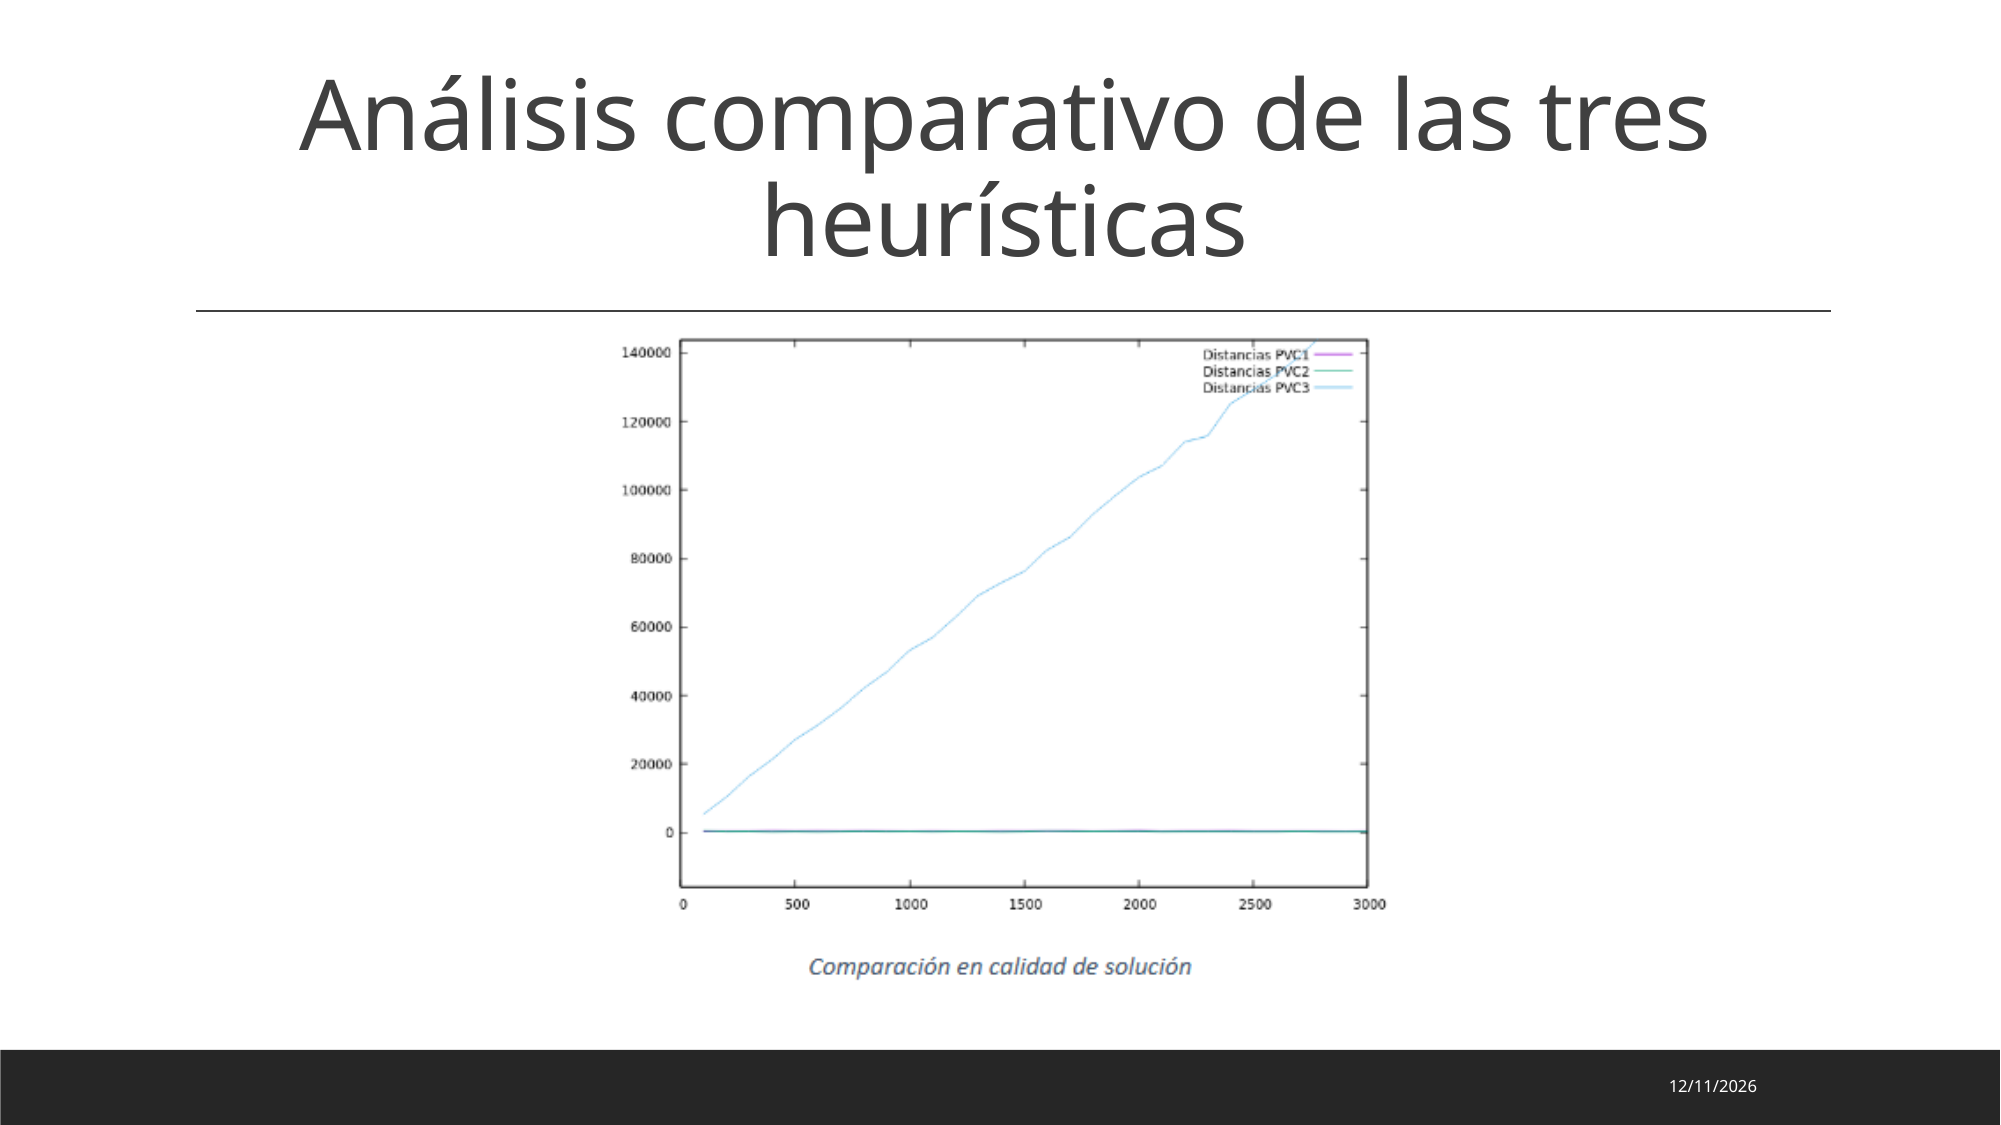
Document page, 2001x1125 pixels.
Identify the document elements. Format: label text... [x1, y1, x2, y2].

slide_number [1348, 1057, 1773, 1118]
title Análisis comparativo de las tres heurísticas [180, 47, 1830, 285]
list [602, 320, 1398, 990]
